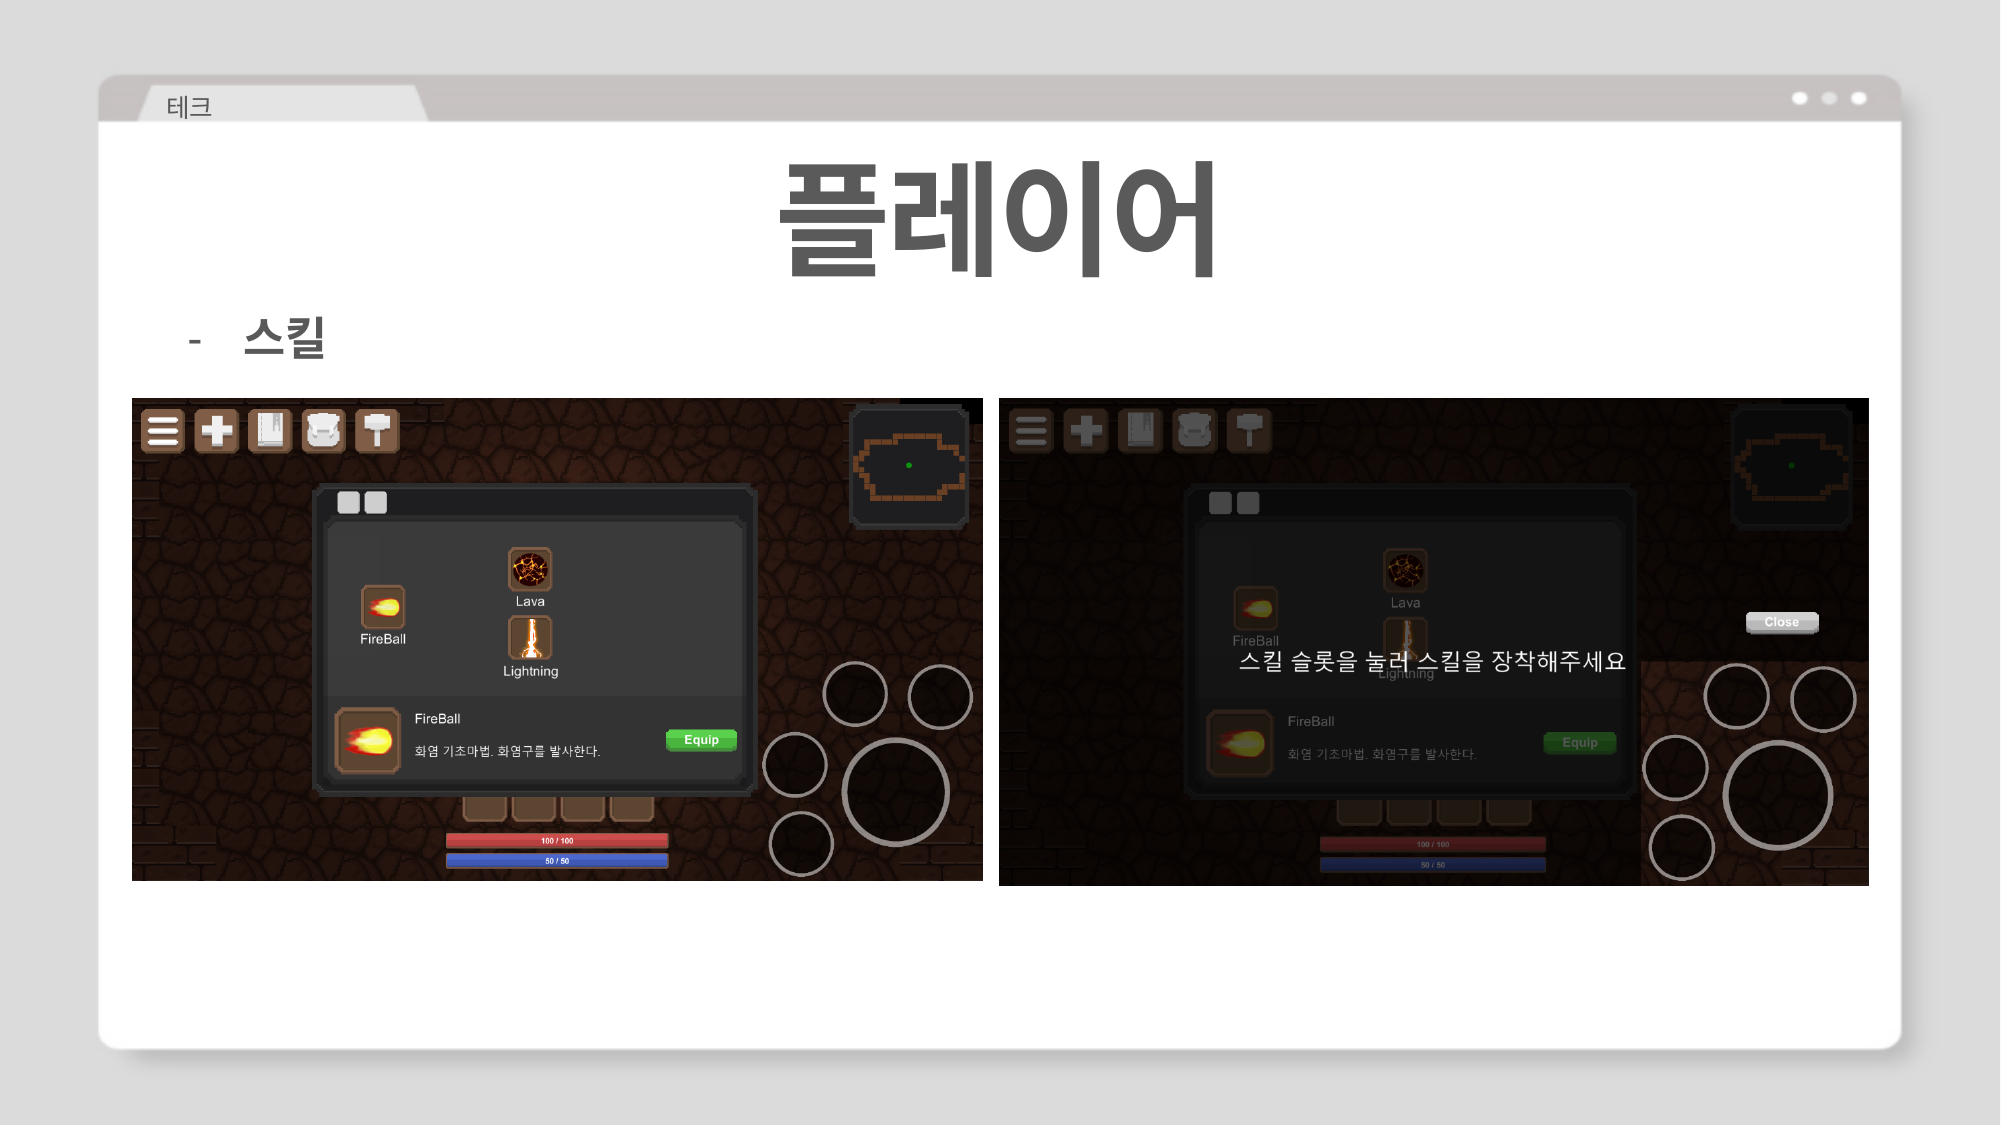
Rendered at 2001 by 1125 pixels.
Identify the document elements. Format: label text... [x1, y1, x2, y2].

text_box 스킬 [172, 302, 1827, 446]
text_box 테크 [147, 82, 426, 132]
text_box 플레이어 [705, 132, 1296, 301]
picture [0, 0, 2001, 1125]
